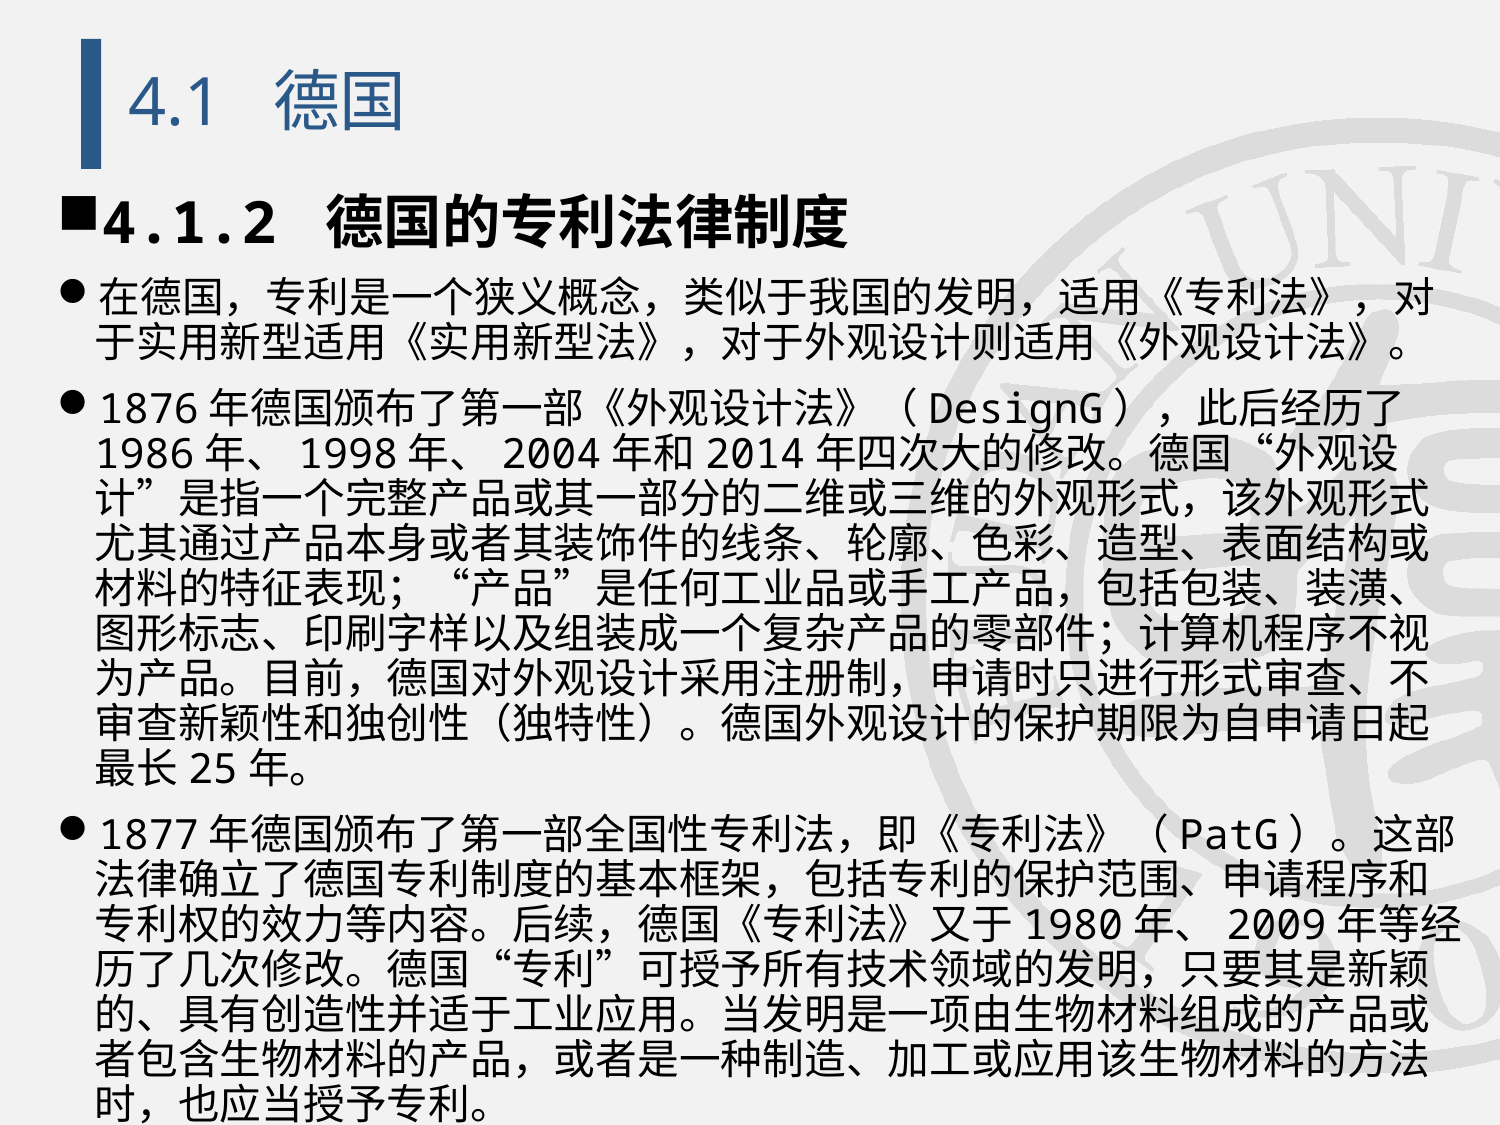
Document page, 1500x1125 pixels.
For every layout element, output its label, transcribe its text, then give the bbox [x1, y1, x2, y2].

title 4.1 德国 [113, 49, 1387, 159]
list 4.1.2 德国的专利法律制度 在德国，专利是一个狭义概念，类似于我国的发明，适用《专利法》，对于实用新型适用《实用新型法》，对于外观设计则适用《外观设计法》。 1876年德国颁布了第一部《外观设计法》（DesignG），此后经历了1986年、1998年、2004年和2014年四次大的修改。德国“外观设计”是指一个完整产品或其一部分的二维或三维的外观形式，该外观形式尤其通过产品本身或者其装饰件的线条、轮廓、色彩、造型、表面结构或材料的特征表现；“产品”是任何工业品或手工产品，包括包装、装潢、图形标志、印刷字样以及组装成一个复杂产品的零部件；计算机程序不视为产品。目前，德国对外观设计采用注册制，申请时只进行形式审查、不审查新颖性和独创性（独特性）。德国外观设计的保护期限为自申请日起最长25年。 1877年德国颁布了第一部全国性专利法，即《专利法》（PatG）。这部法律确立了德国专利制度的基本框架，包括专利的保护范围、申请程序和专利权的效力等内容。后续，德国《专利法》又于1980年、2009年等经历了几次修改。德国“专利”可授予所有技术领域的发明，只要其是新颖的、具有创造性并适于工业应用。当发明是一项由生物材料组成的产品或者包含生物材料的产品，或者是一种制造、加工或应用该生物材料的方法时，也应当授予专利。 [42, 185, 1486, 1014]
